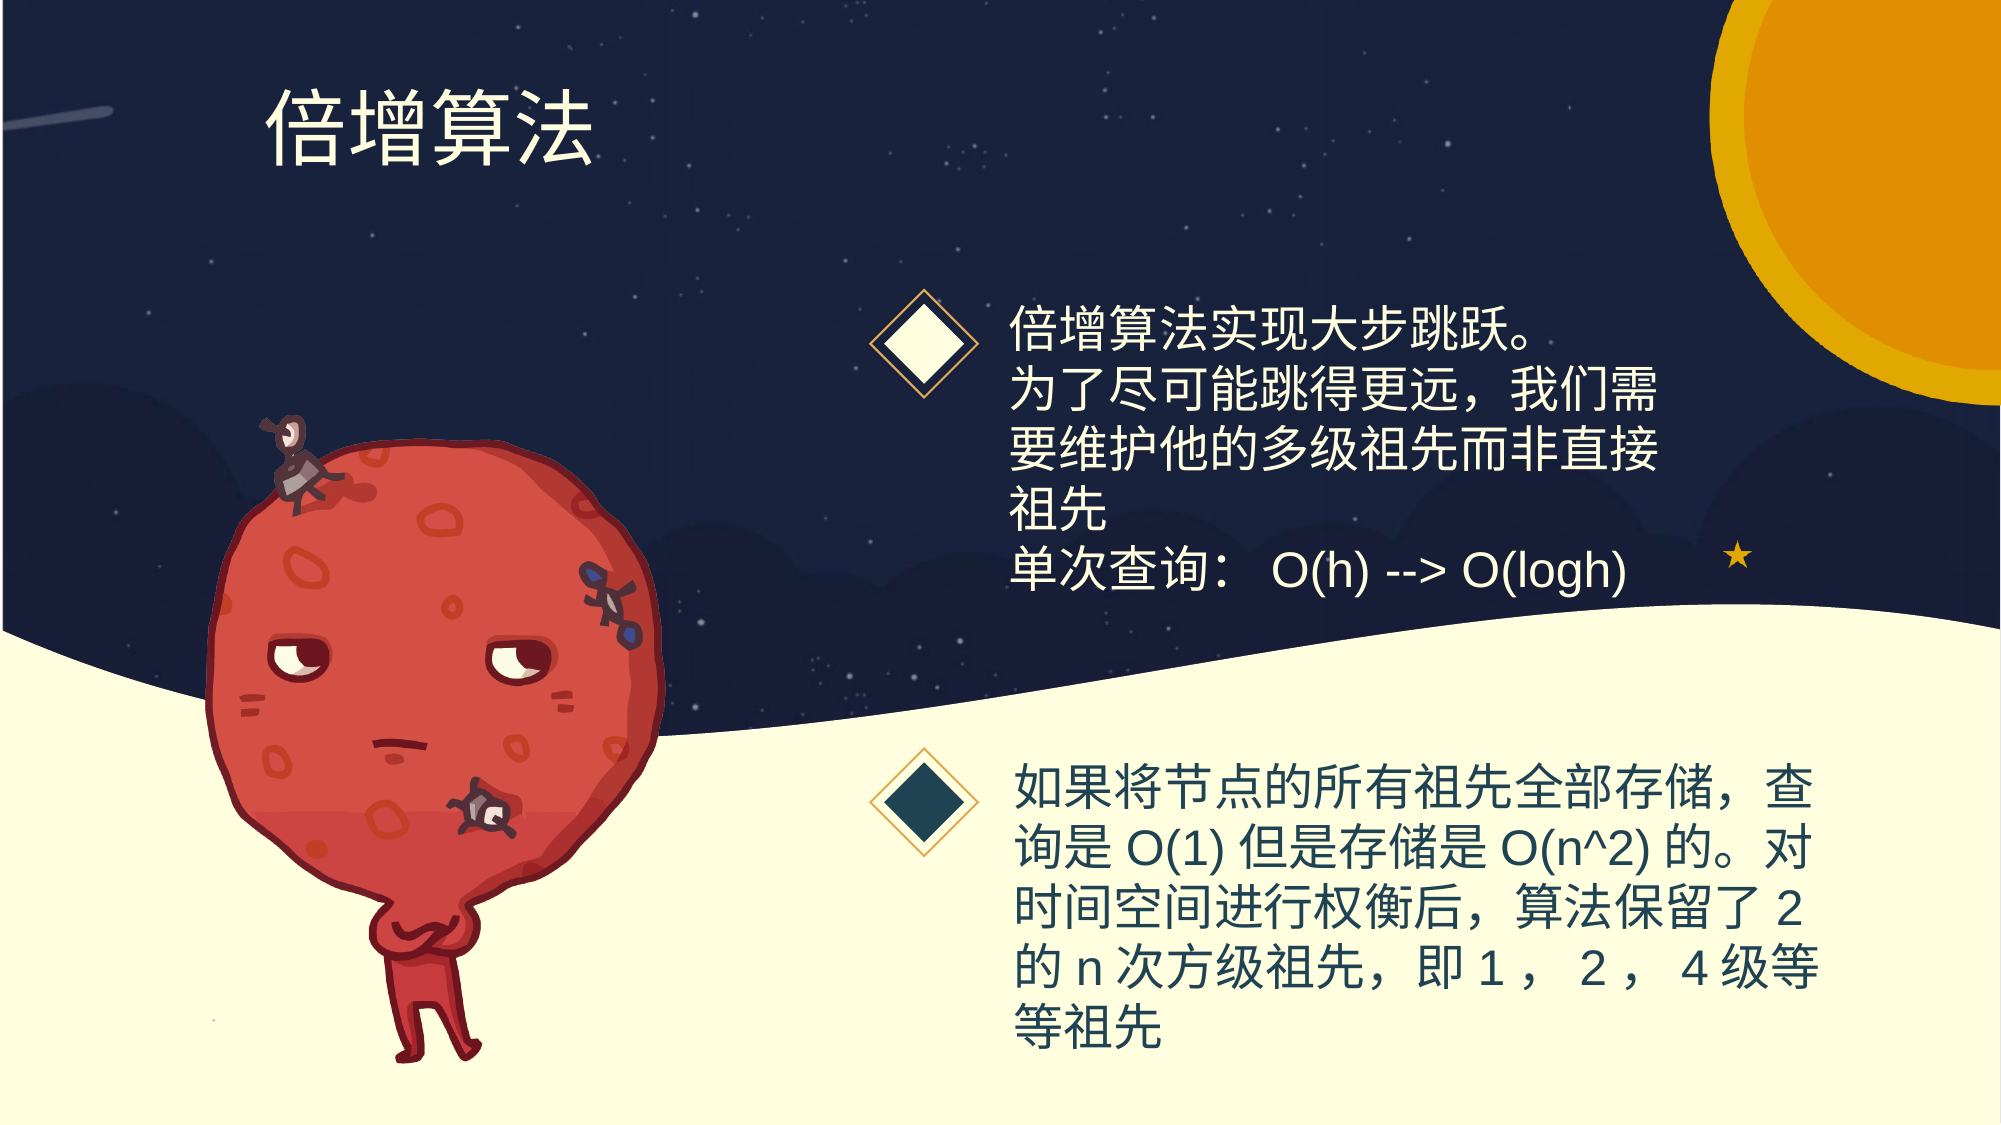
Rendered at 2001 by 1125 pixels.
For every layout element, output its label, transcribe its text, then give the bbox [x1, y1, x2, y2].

text_box 倍增算法实现大步跳跃。 为了尽可能跳得更远，我们需要维护他的多级祖先而非直接祖先 单次查询：O(h) --> O(logh) [994, 289, 1651, 604]
picture [0, 0, 2001, 1125]
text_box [870, 748, 978, 856]
text_box 倍增算法 [249, 68, 824, 184]
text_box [0, 604, 2000, 1125]
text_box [870, 289, 978, 398]
